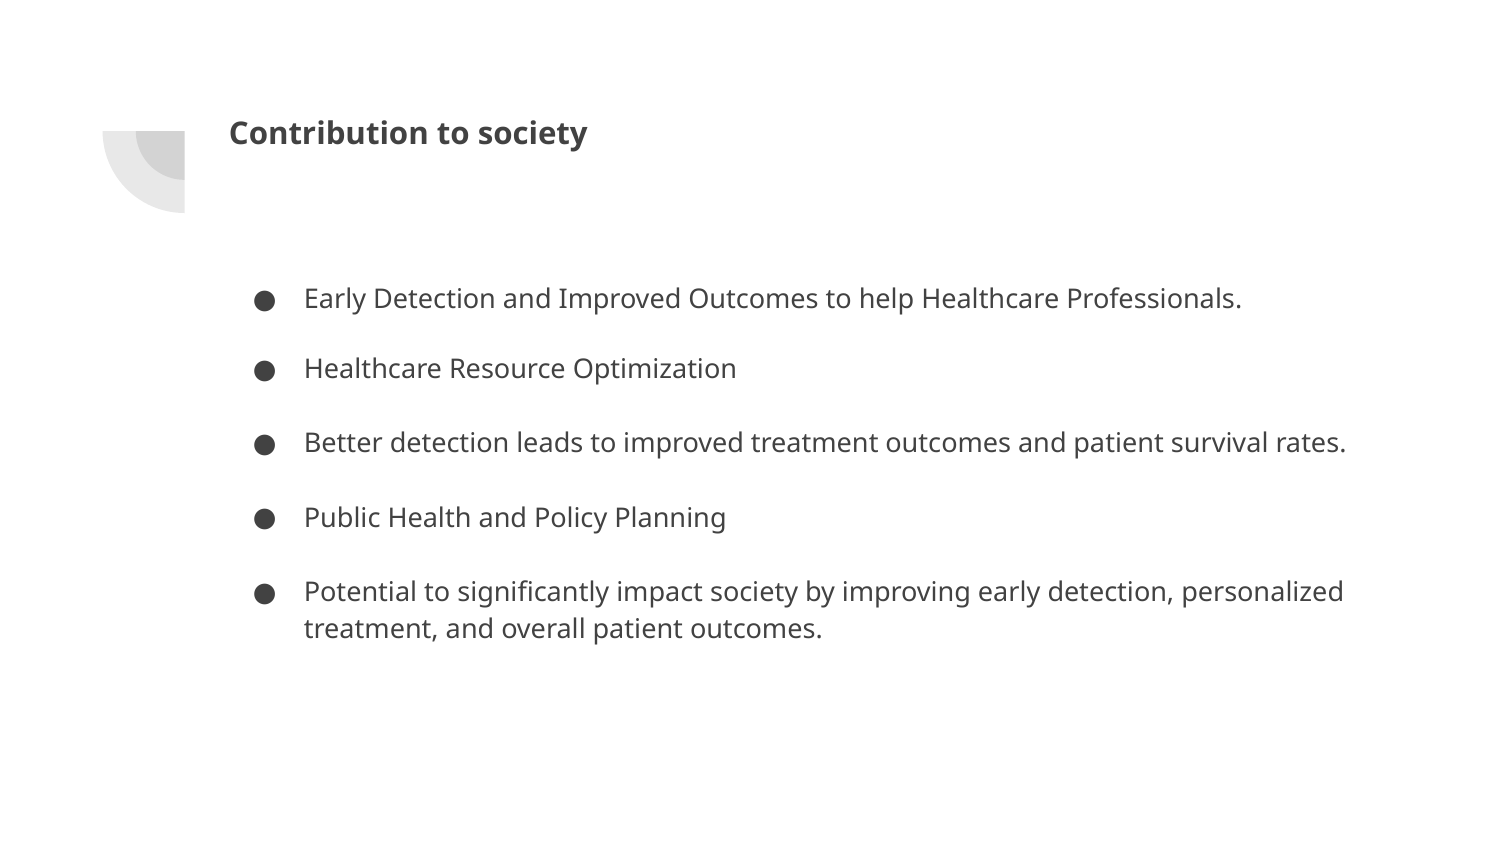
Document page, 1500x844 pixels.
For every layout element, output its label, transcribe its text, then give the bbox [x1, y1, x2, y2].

list Early Detection and Improved Outcomes to help Healthcare Professionals. Healthcare Resource Optimization Better detection leads to improved treatment outcomes and patient survival rates. Public Health and Policy Planning Potential to significantly impact society by improving early detection, personalized treatment, and overall patient outcomes. [213, 262, 1368, 682]
title Contribution to society [213, 98, 1368, 262]
